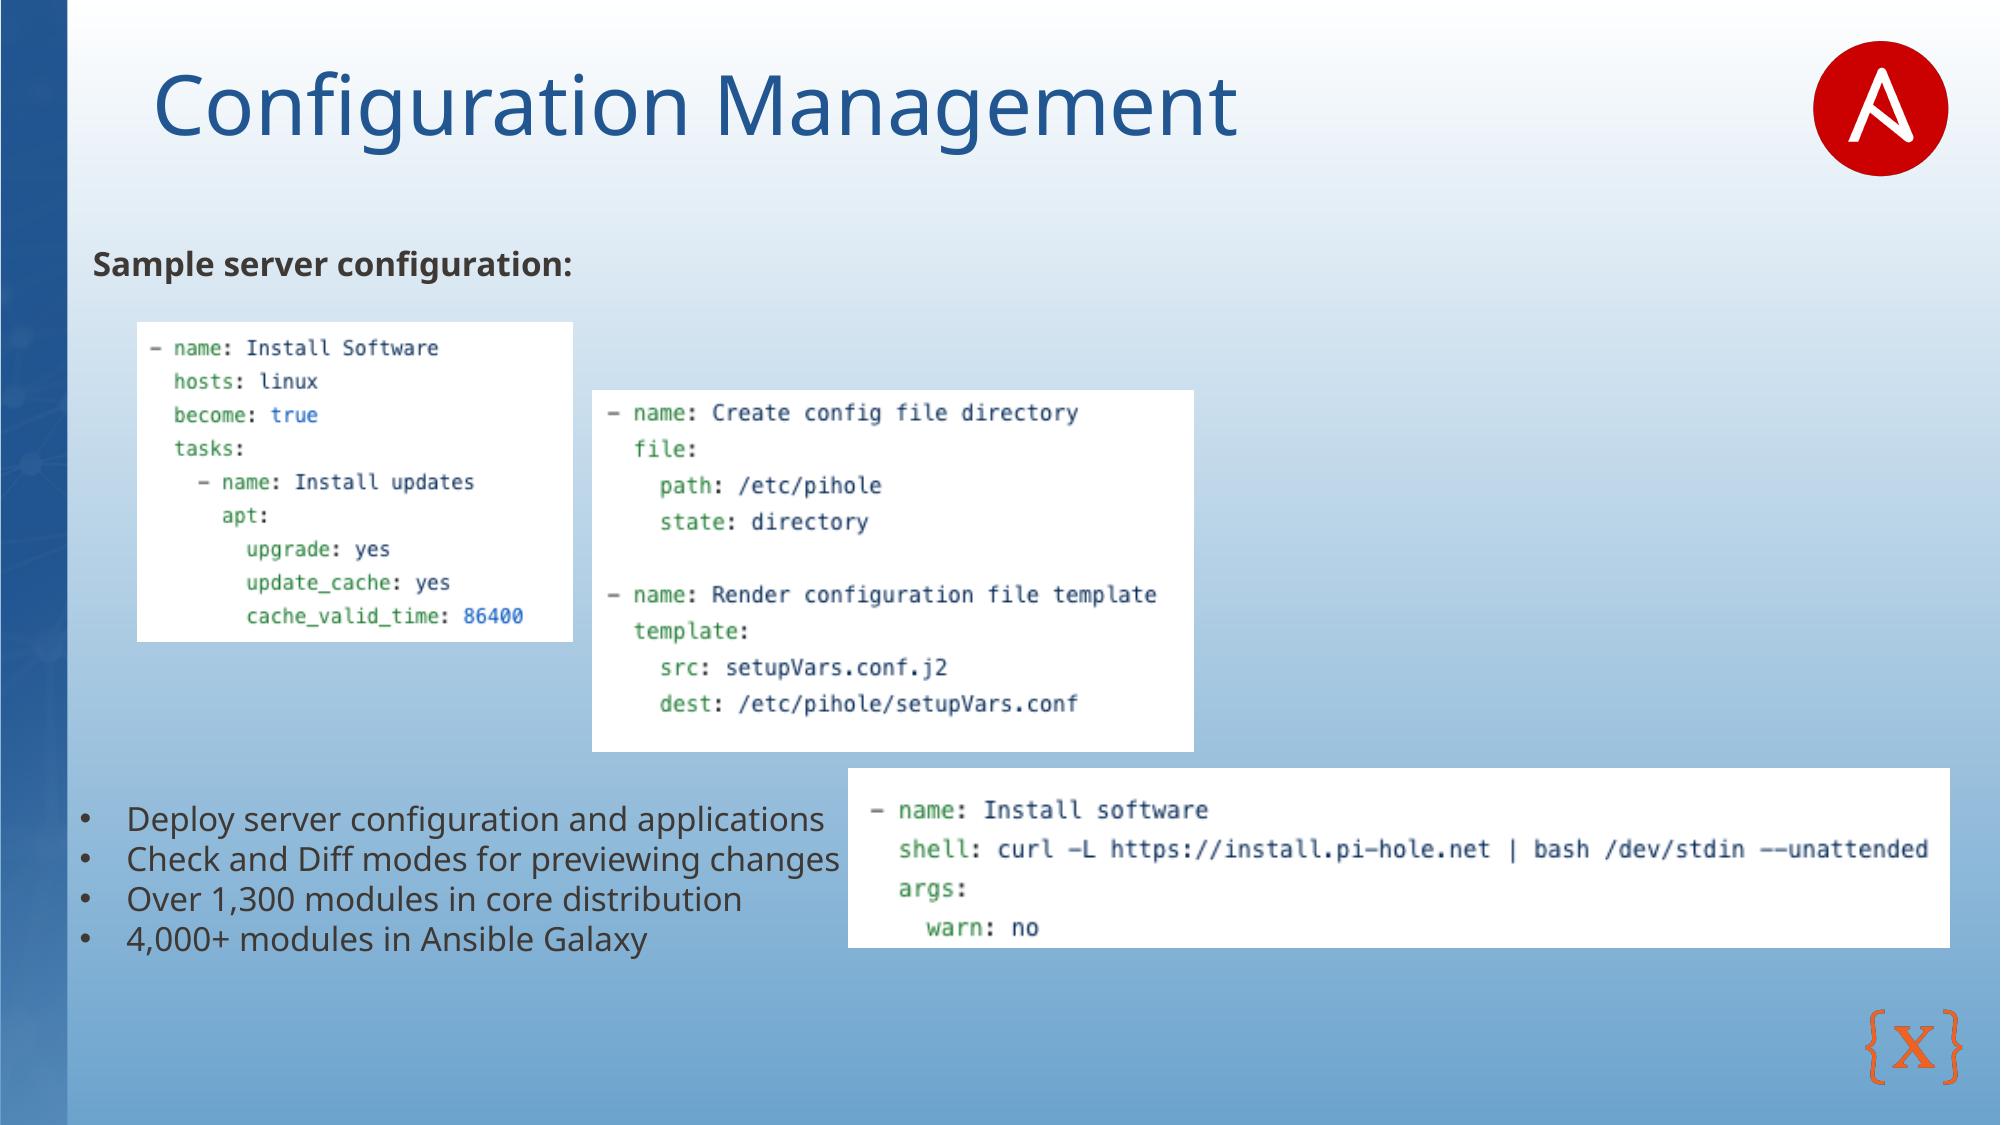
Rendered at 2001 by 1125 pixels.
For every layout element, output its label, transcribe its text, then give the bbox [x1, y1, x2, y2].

text_box Sample server configuration: [78, 235, 589, 291]
picture [1862, 1000, 1966, 1094]
picture [0, 0, 68, 1125]
title Configuration Management [137, 0, 1863, 218]
picture [592, 390, 1194, 752]
picture [137, 322, 573, 642]
picture [848, 768, 1950, 948]
text_box Deploy server configuration and applications Check and Diff modes for previewing changes Over 1,300 modules in core distribution 4,000+ modules in Ansible Galaxy [64, 790, 857, 966]
list [117, 232, 1931, 790]
picture [1811, 39, 1950, 178]
